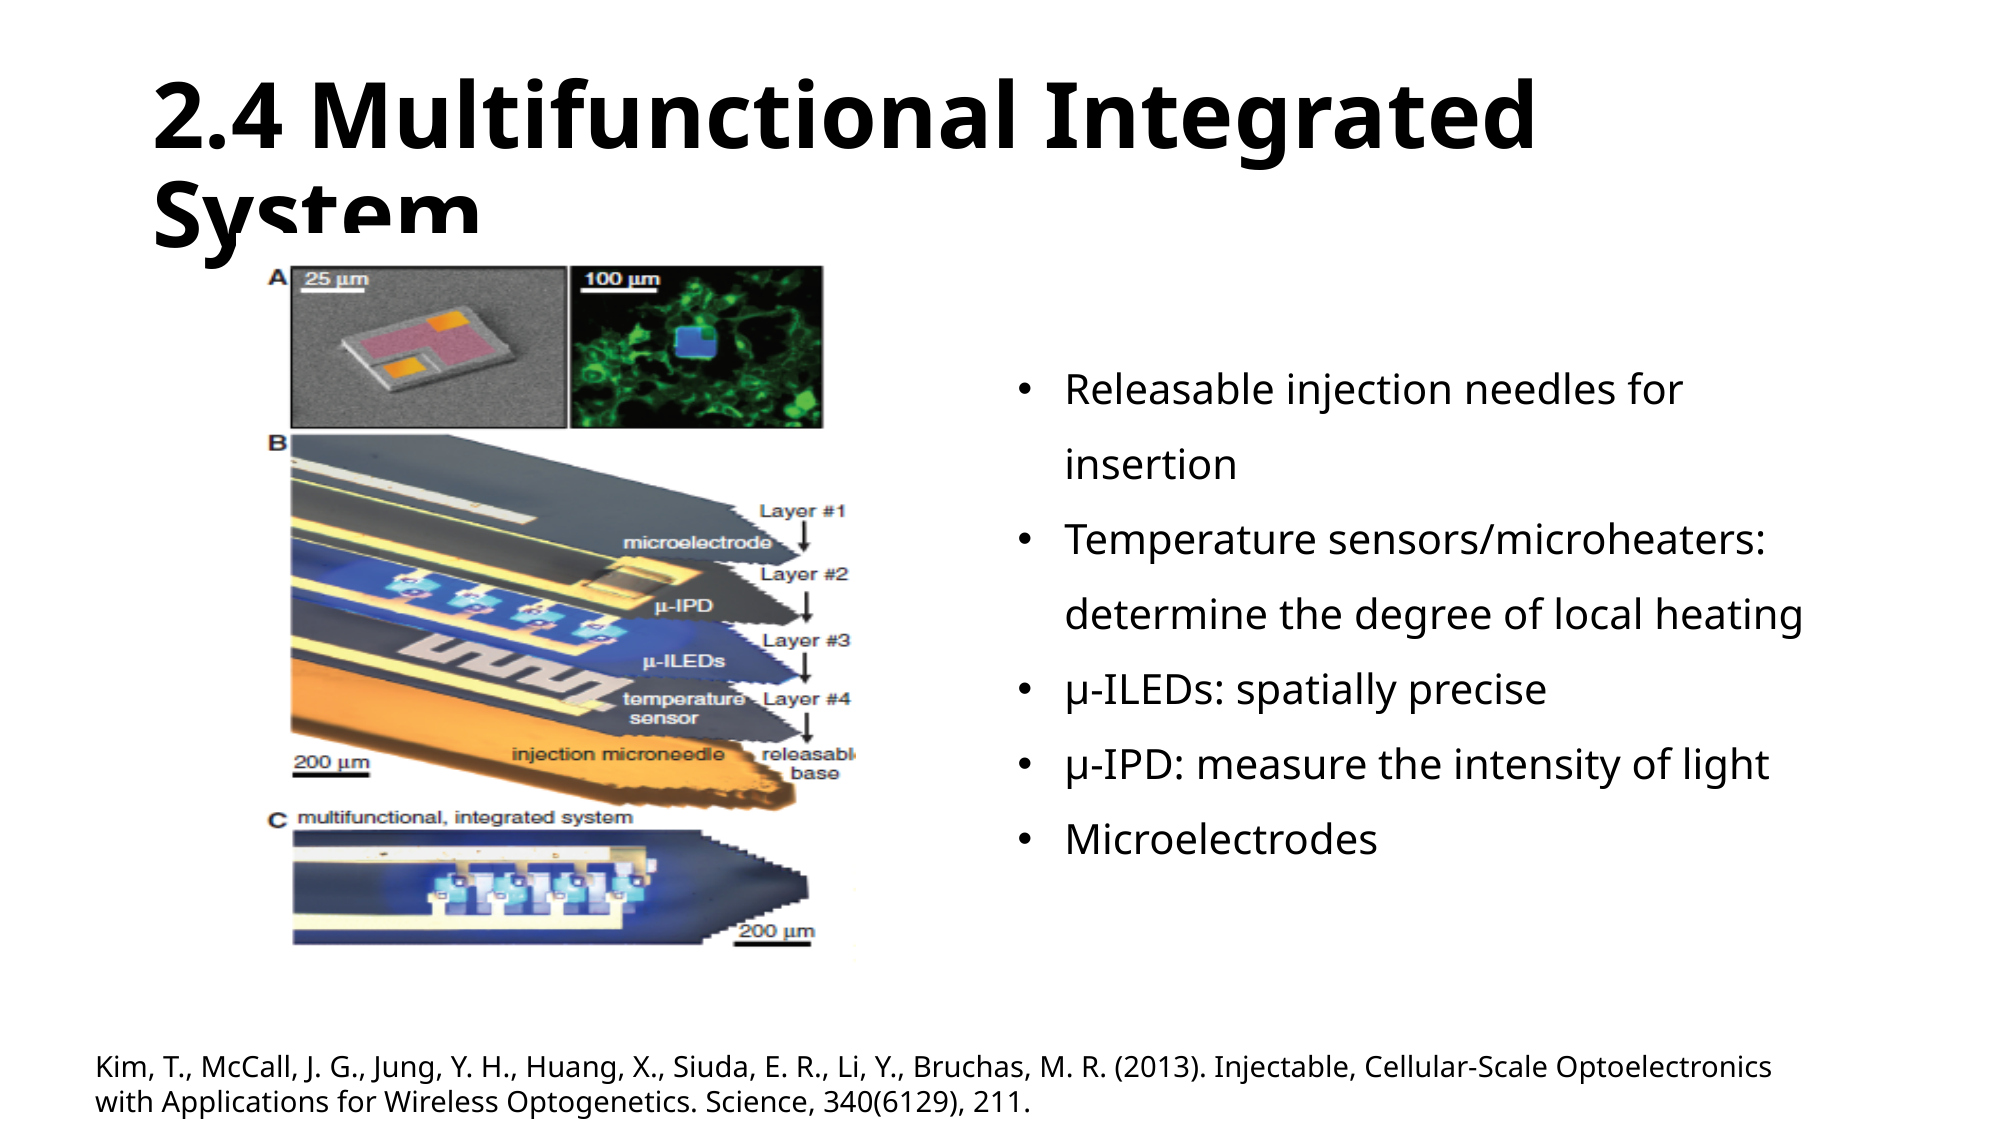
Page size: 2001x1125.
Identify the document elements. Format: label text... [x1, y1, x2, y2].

text_box Kim, T., McCall, J. G., Jung, Y. H., Huang, X., Siuda, E. R., Li, Y., Bruchas, M. R. (2013). Injectable, Cellular-Scale Optoelectronics with Applications for Wireless Optogenetics. Science, 340(6129), 211. [80, 1040, 1846, 1125]
picture [236, 233, 856, 969]
title 2.4 Multifunctional Integrated System [137, 59, 1863, 278]
text_box Releasable injection needles for insertion Temperature sensors/microheaters: determine the degree of local heating µ-ILEDs: spatially precise µ-IPD: measure the intensity of light Microelectrodes [1002, 330, 1846, 916]
